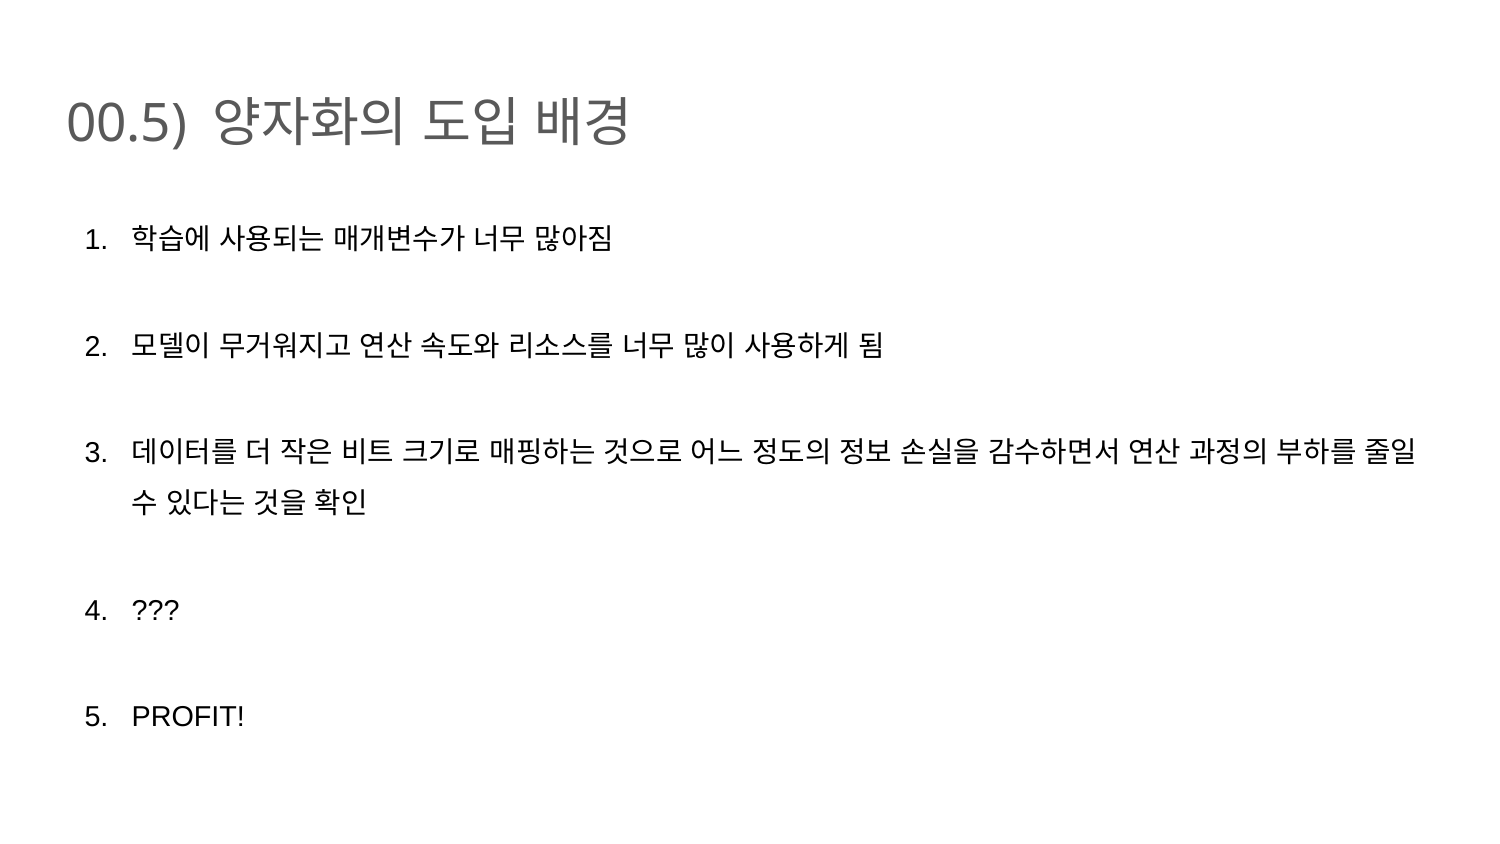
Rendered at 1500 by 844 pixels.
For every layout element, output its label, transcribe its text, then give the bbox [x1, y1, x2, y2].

title 00.5) 양자화의 도입 배경 [51, 72, 1449, 167]
list 학습에 사용되는 매개변수가 너무 많아짐 모델이 무거워지고 연산 속도와 리소스를 너무 많이 사용하게 됨 데이터를 더 작은 비트 크기로 매핑하는 것으로 어느 정도의 정보 손실을 감수하면서 연산 과정의 부하를 줄일 수 있다는 것을 확인 ??? PROFIT! [51, 189, 1449, 750]
